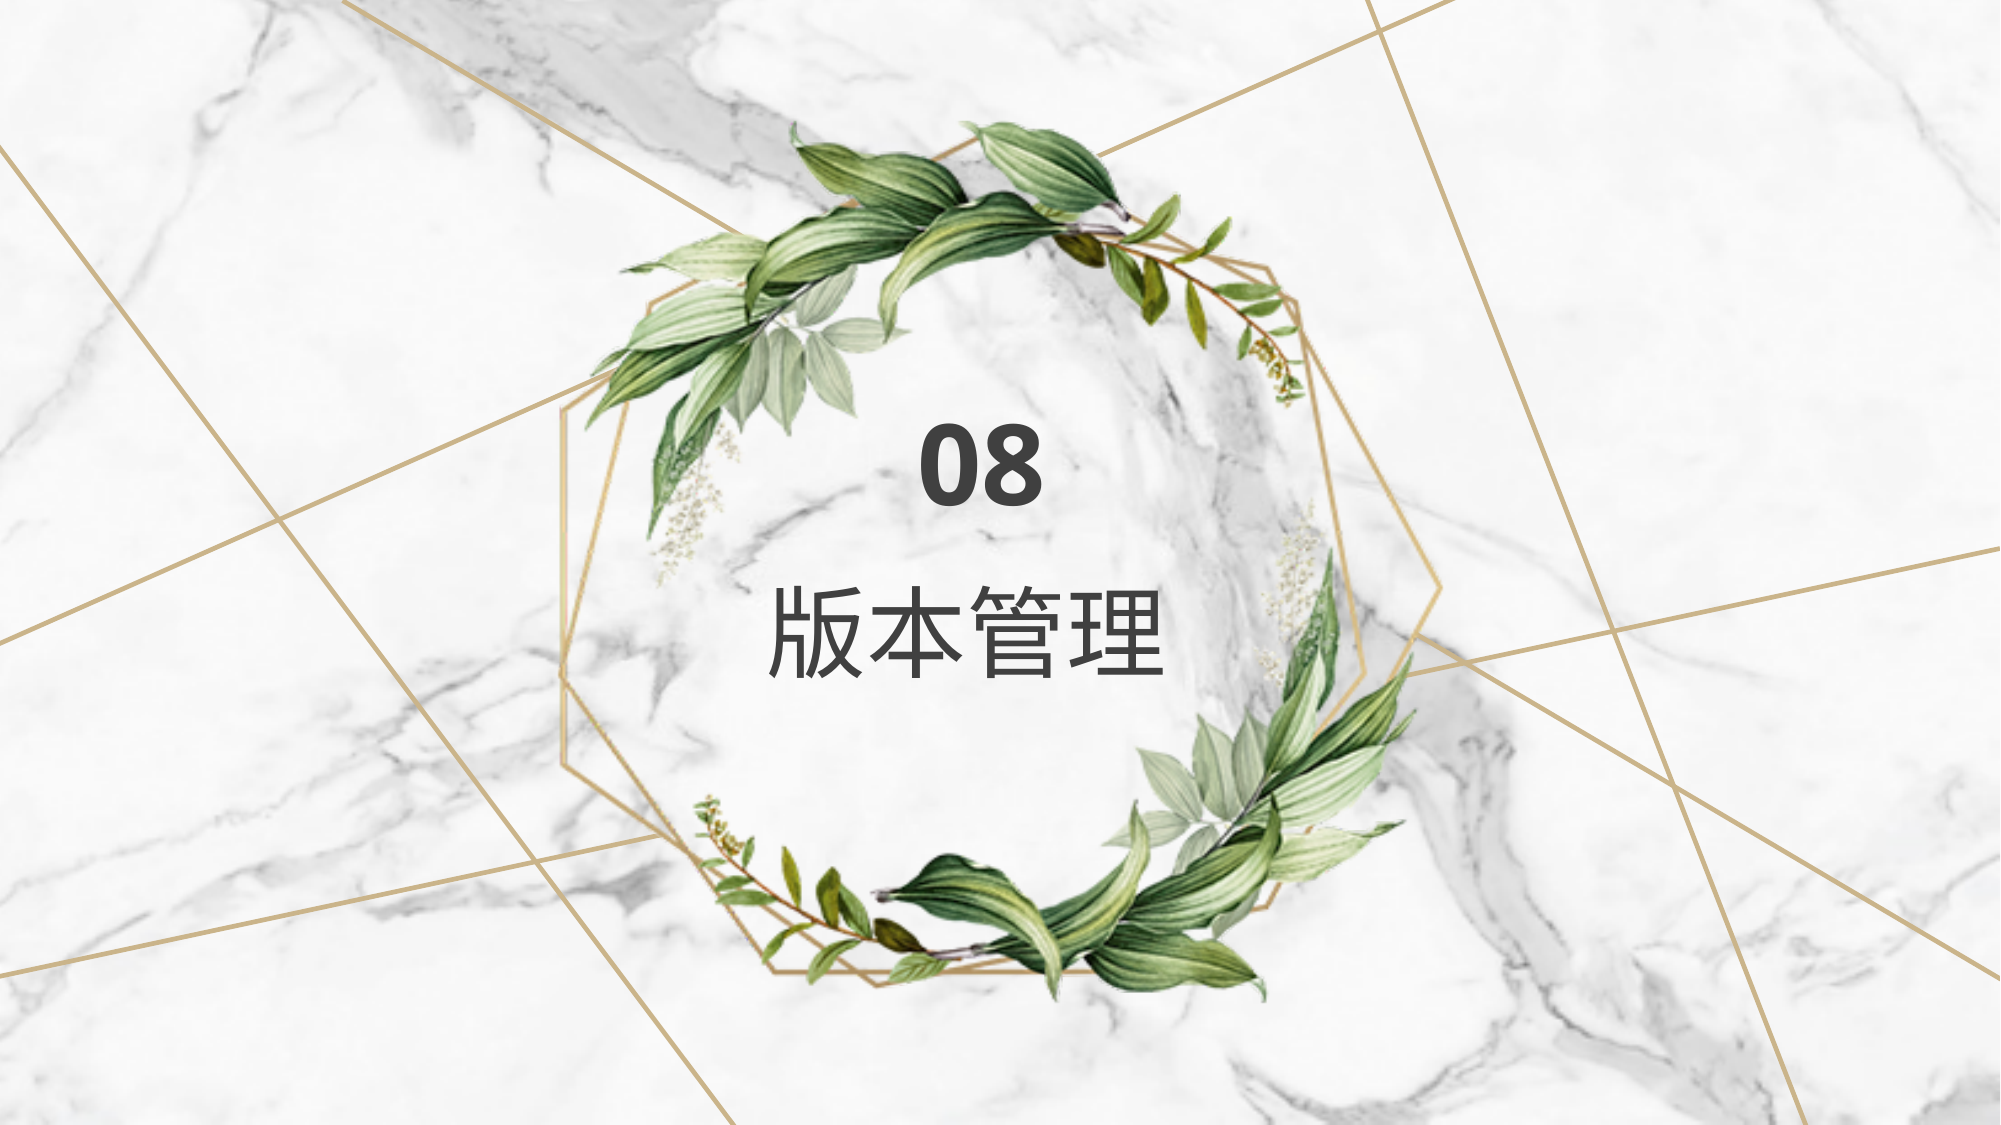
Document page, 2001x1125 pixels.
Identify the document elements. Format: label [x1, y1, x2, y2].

text_box [1538, 0, 2000, 1125]
text_box [0, 0, 461, 1125]
picture [461, 0, 1538, 1125]
